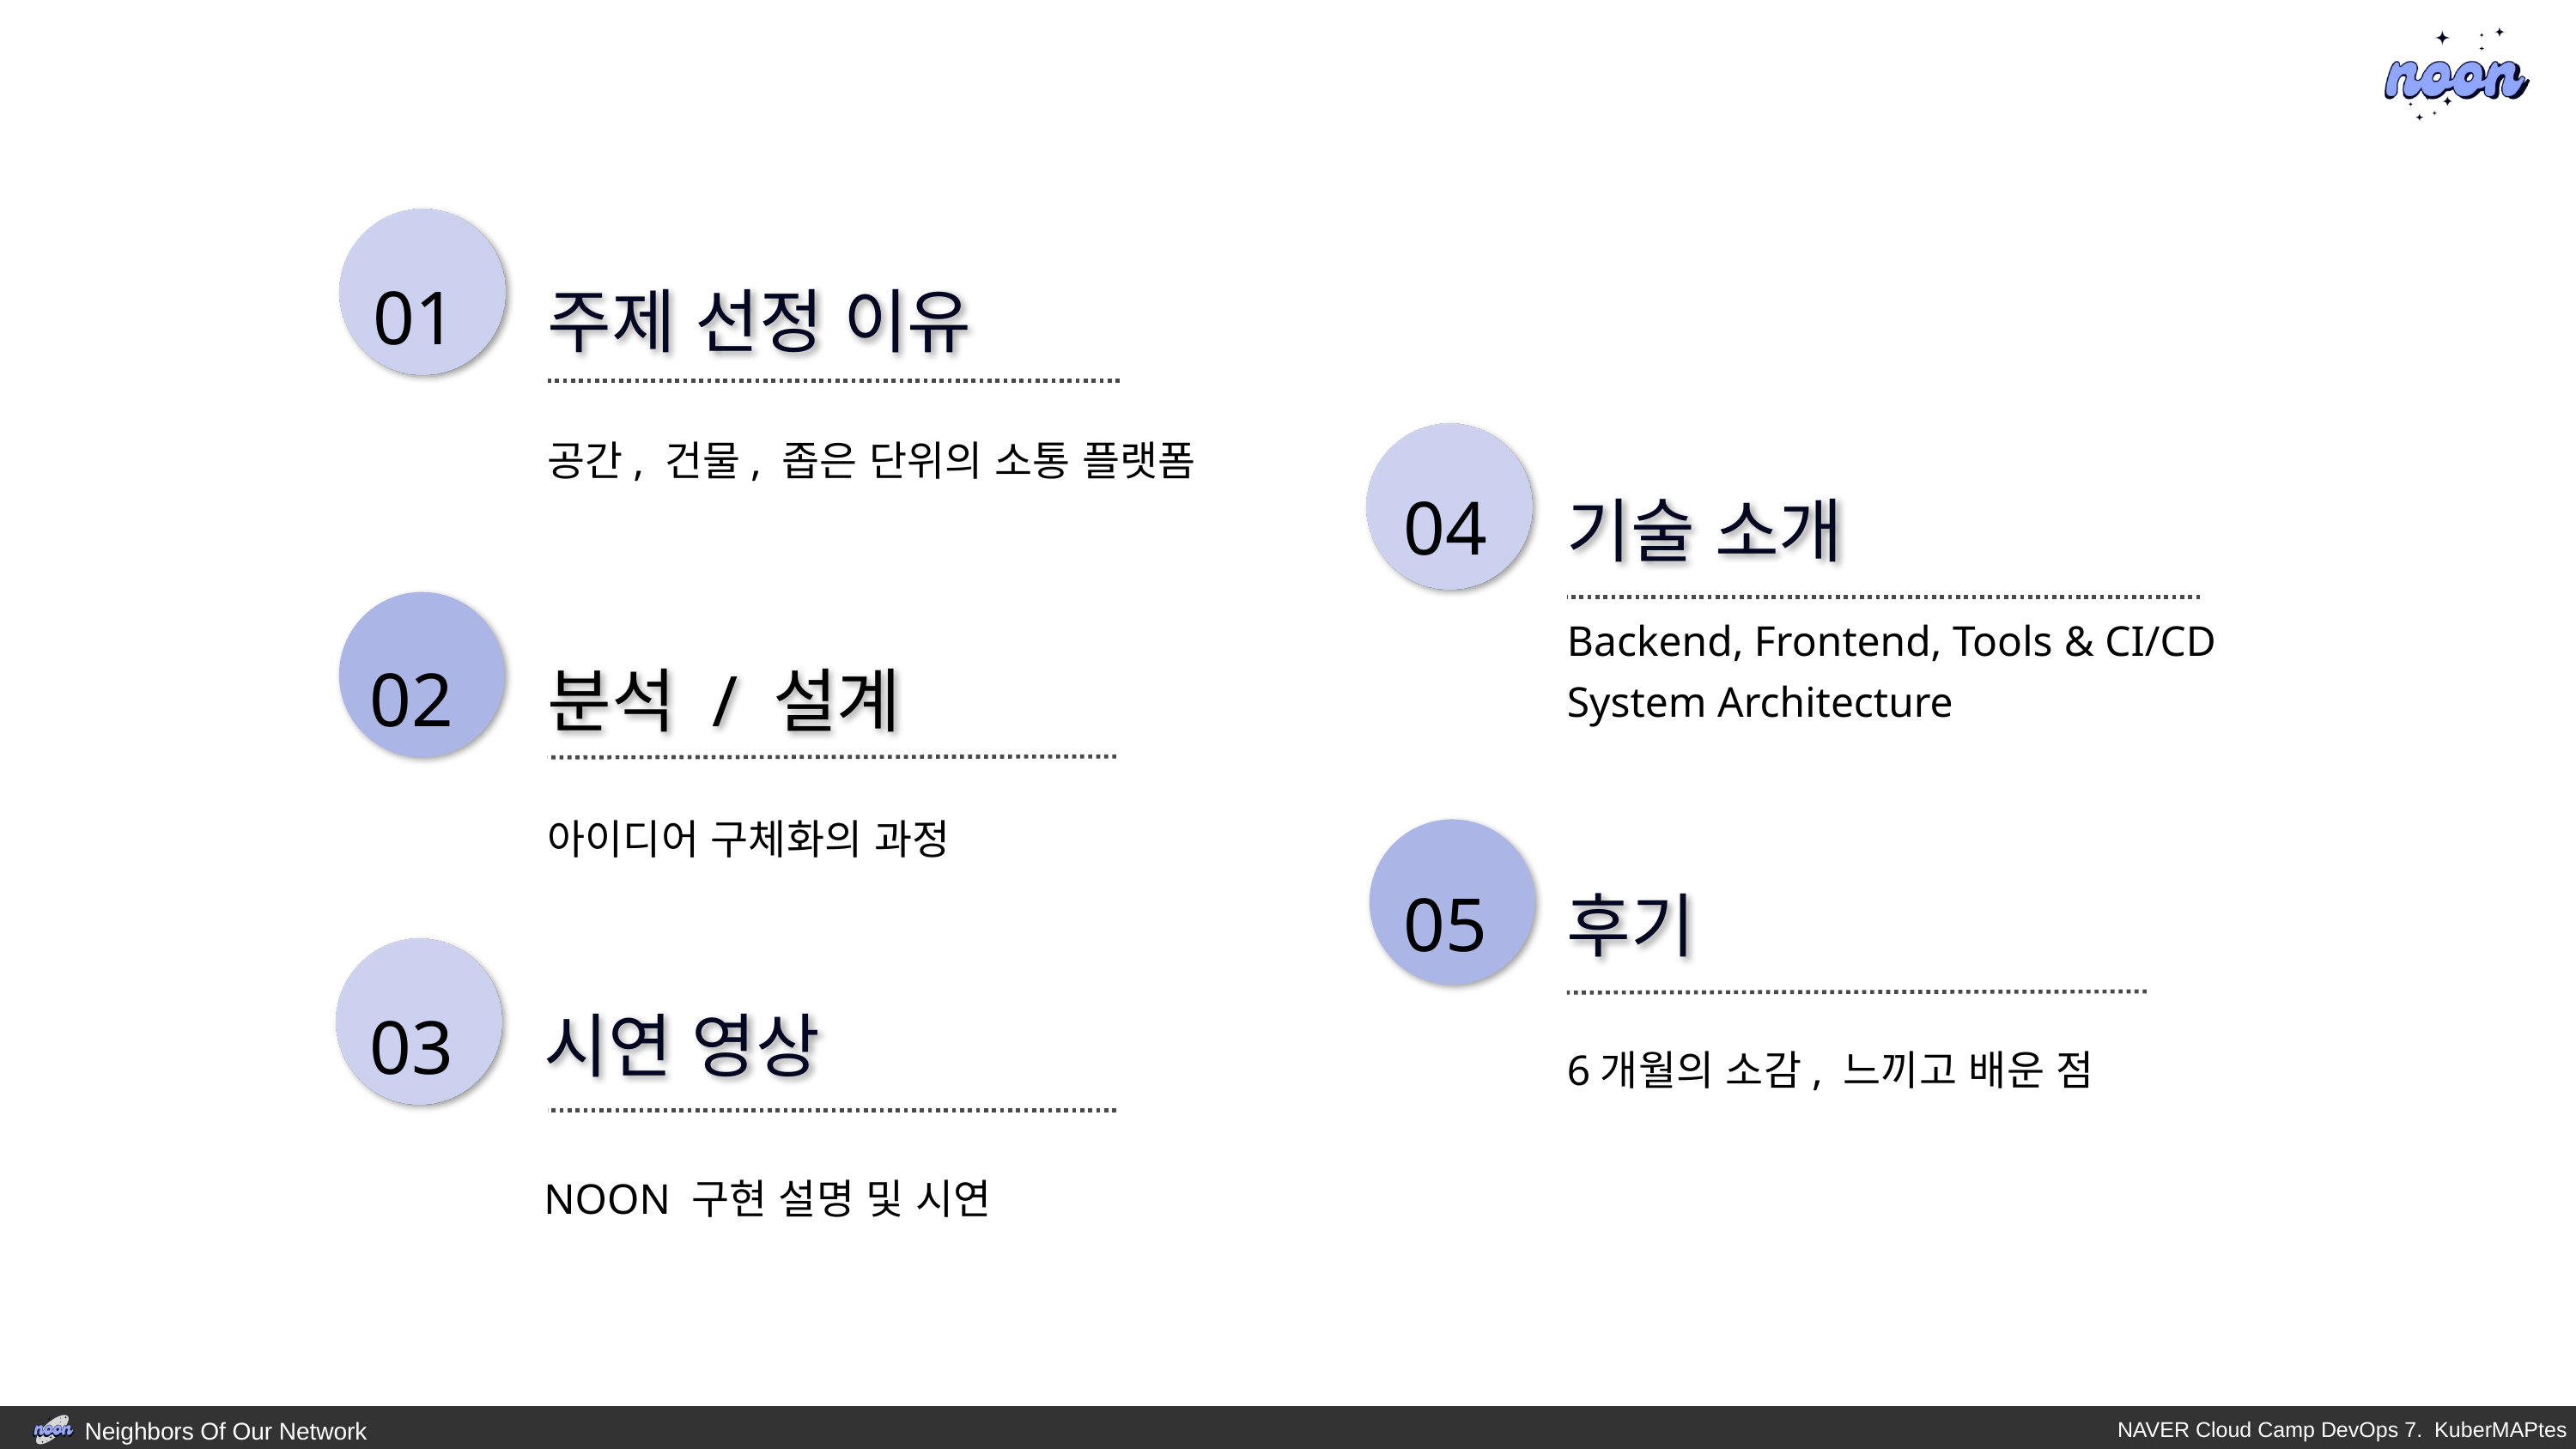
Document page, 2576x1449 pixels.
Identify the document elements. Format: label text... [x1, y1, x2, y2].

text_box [0, 1405, 2576, 1449]
text_box 6개월의 소감, 느끼고 배운 점 [1566, 1035, 2249, 1091]
picture [2372, 17, 2543, 126]
picture [336, 938, 502, 1105]
text_box 아이디어 구체화의 과정 [547, 840, 1410, 896]
text_box 공간, 건물, 좁은 단위의 소통 플랫폼 [547, 431, 1362, 487]
picture [1366, 423, 1533, 590]
text_box 05 [1373, 877, 1517, 982]
text_box Backend, Frontend, Tools & CI/CD System Architecture [1566, 636, 2249, 693]
text_box 주제 선정 이유 [547, 276, 1417, 376]
text_box [1425, 982, 1479, 987]
picture [339, 209, 506, 375]
text_box [1367, 896, 1373, 932]
text_box [340, 590, 507, 733]
text_box 기술 소개 [1566, 486, 2254, 585]
text_box 분석 / 설계 [547, 656, 1417, 755]
text_box 시연 영상 [544, 1001, 1392, 1100]
text_box 후기 [1566, 882, 2254, 980]
text_box NOON 구현 설명 및 시연 [544, 1133, 1406, 1251]
text_box 02 [339, 652, 483, 757]
text_box [1394, 817, 1537, 956]
